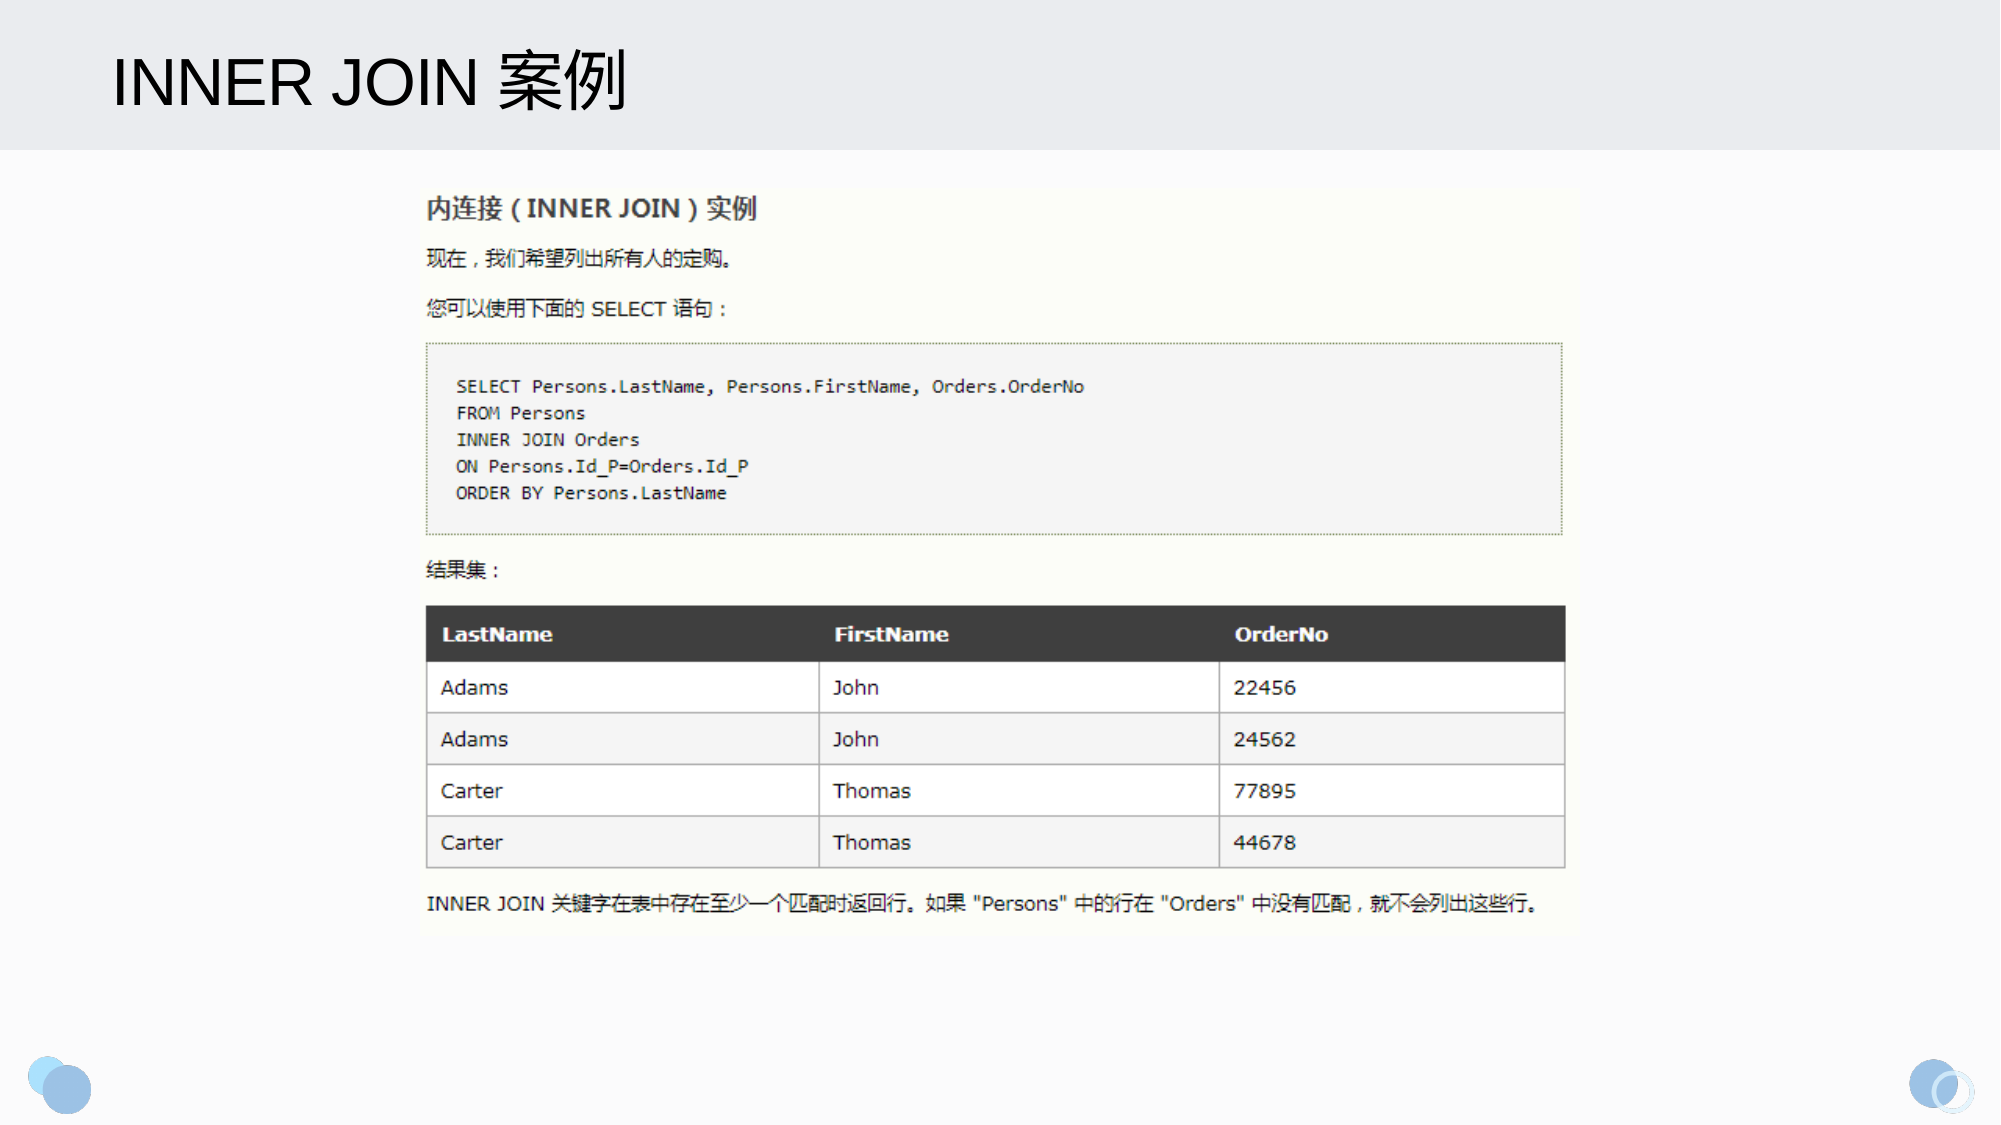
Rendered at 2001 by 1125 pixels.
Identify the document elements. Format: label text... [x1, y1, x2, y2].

text_box INNER JOIN案例 [99, 25, 1901, 125]
text_box [0, 0, 2000, 151]
picture [420, 188, 1580, 936]
picture [0, 1045, 119, 1125]
picture [1881, 1045, 2000, 1125]
